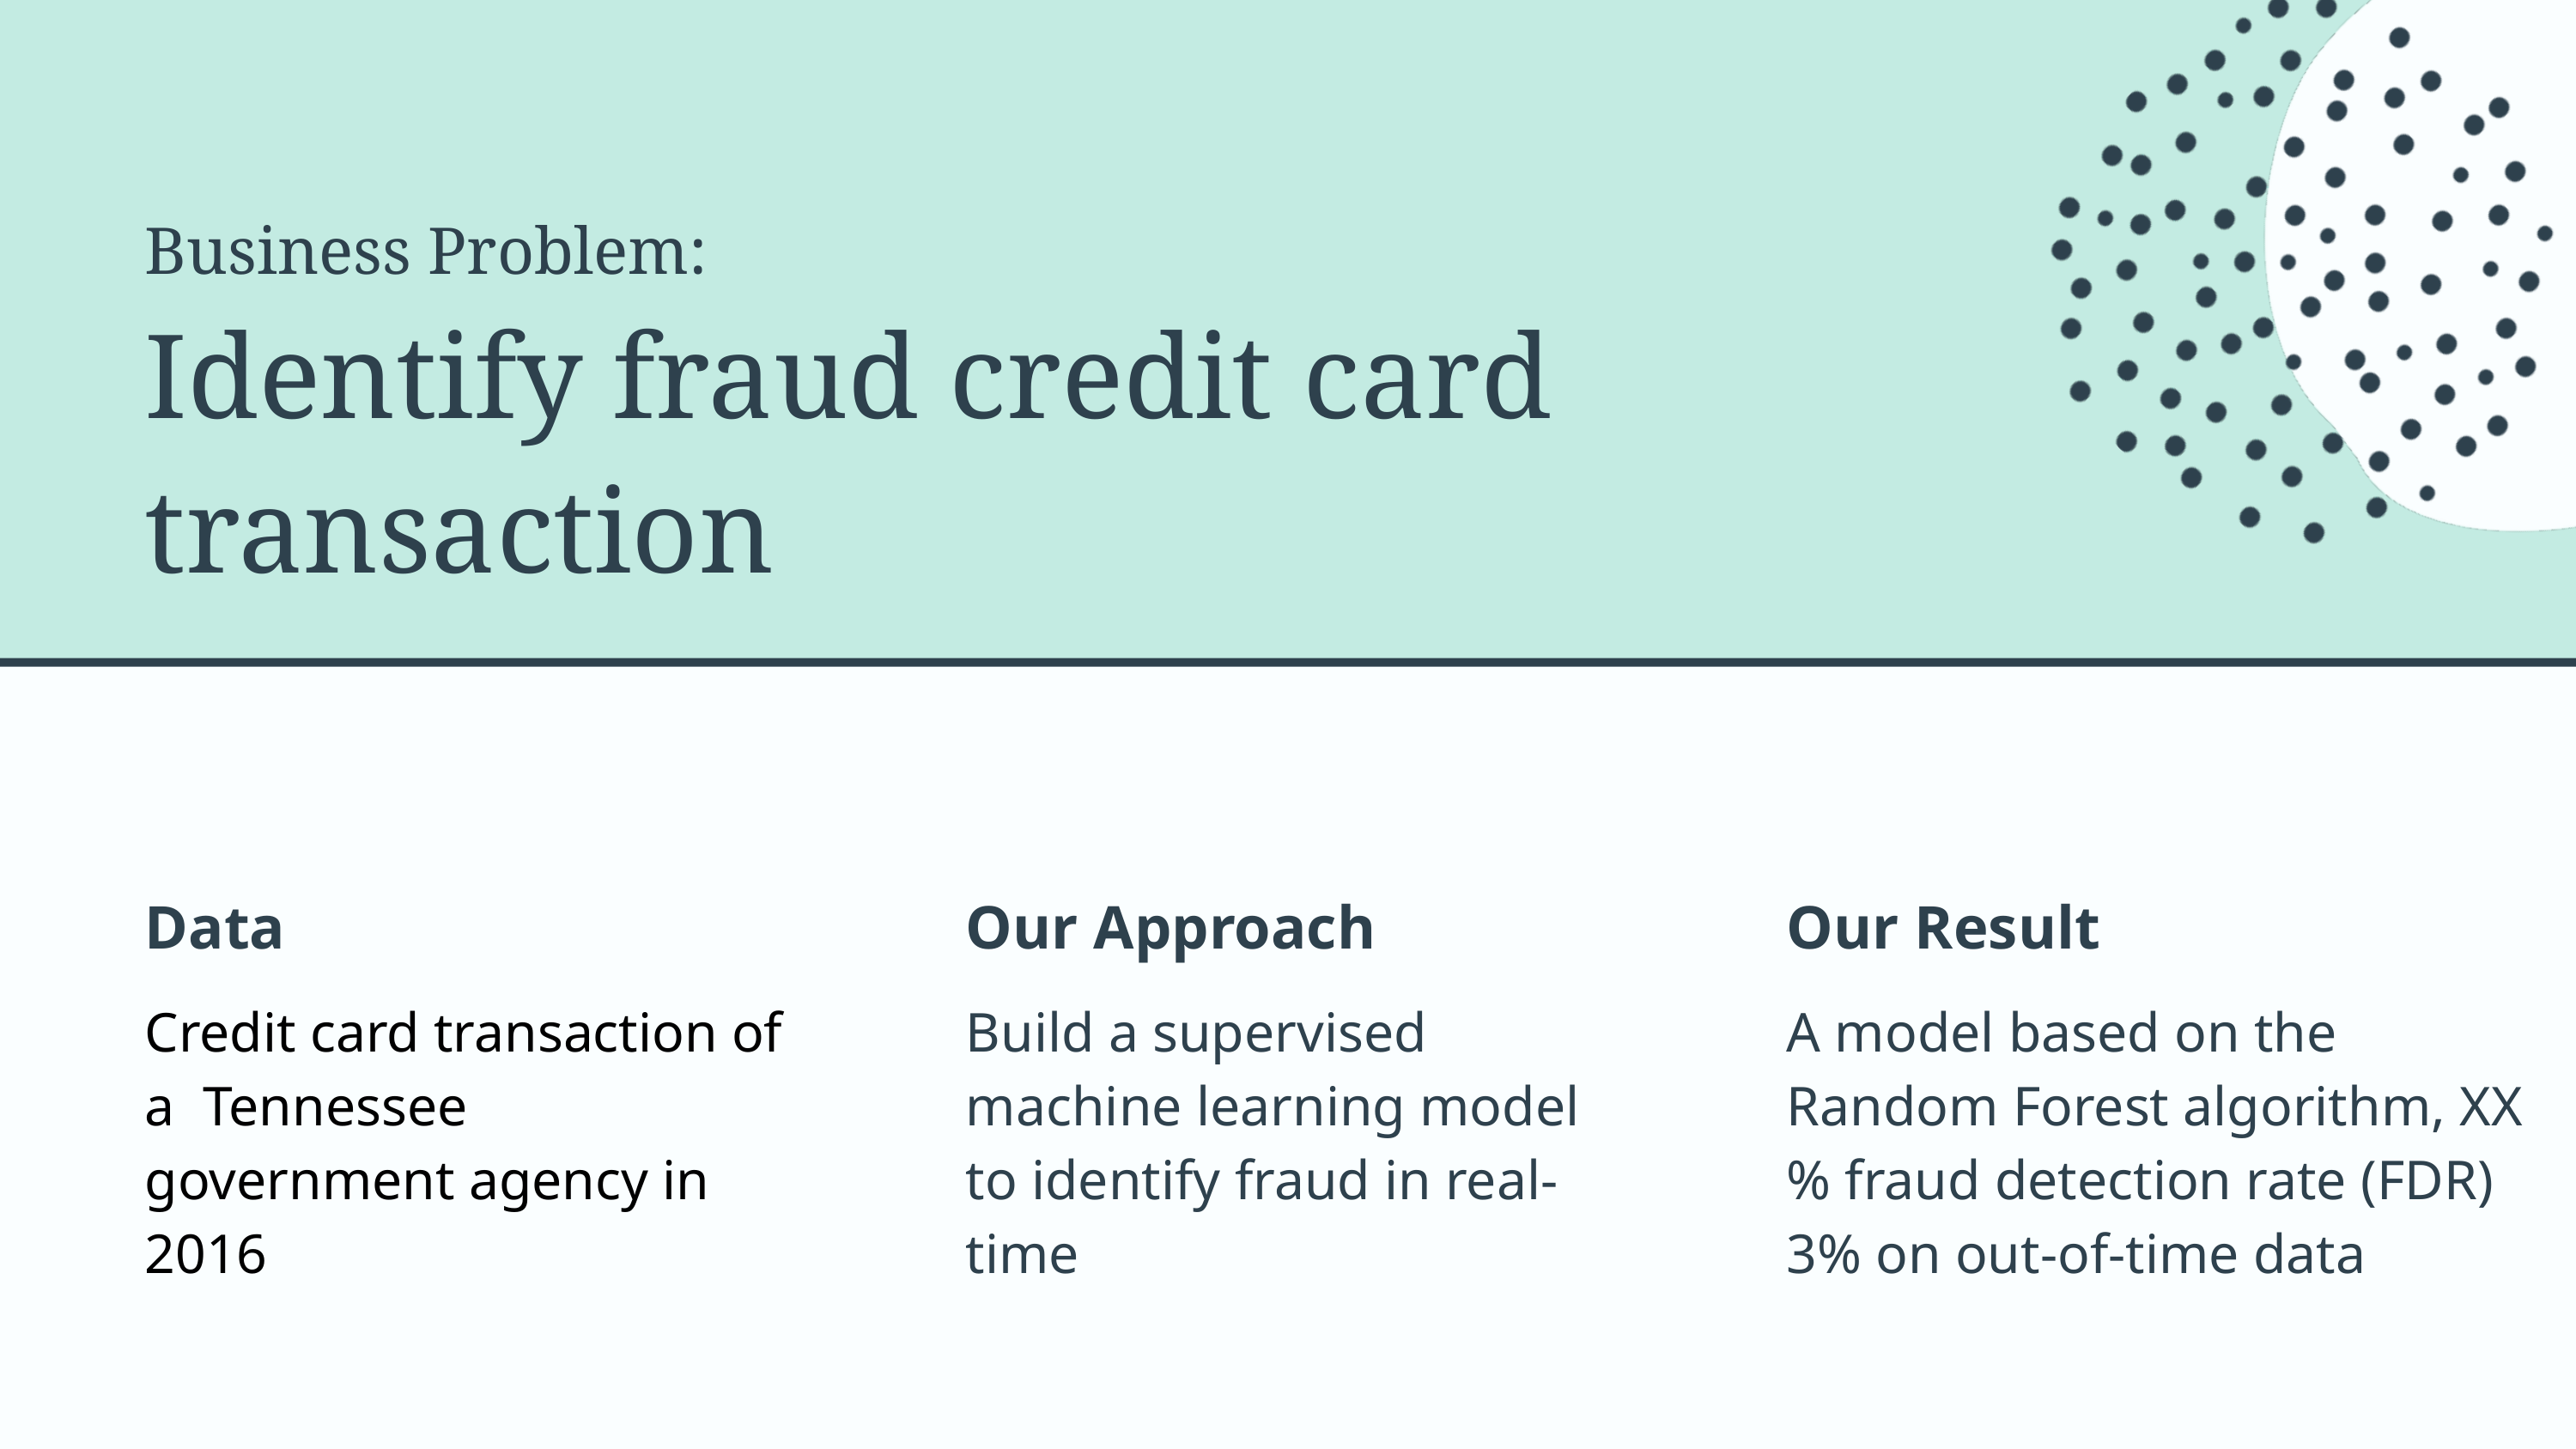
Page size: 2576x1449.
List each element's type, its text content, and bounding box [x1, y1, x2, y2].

text_box Business Problem: Identify fraud credit card transaction [144, 201, 2076, 504]
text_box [0, 658, 2576, 1449]
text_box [965, 861, 1611, 1224]
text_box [144, 861, 790, 1224]
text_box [1786, 861, 2525, 1224]
picture [1948, 0, 2576, 658]
